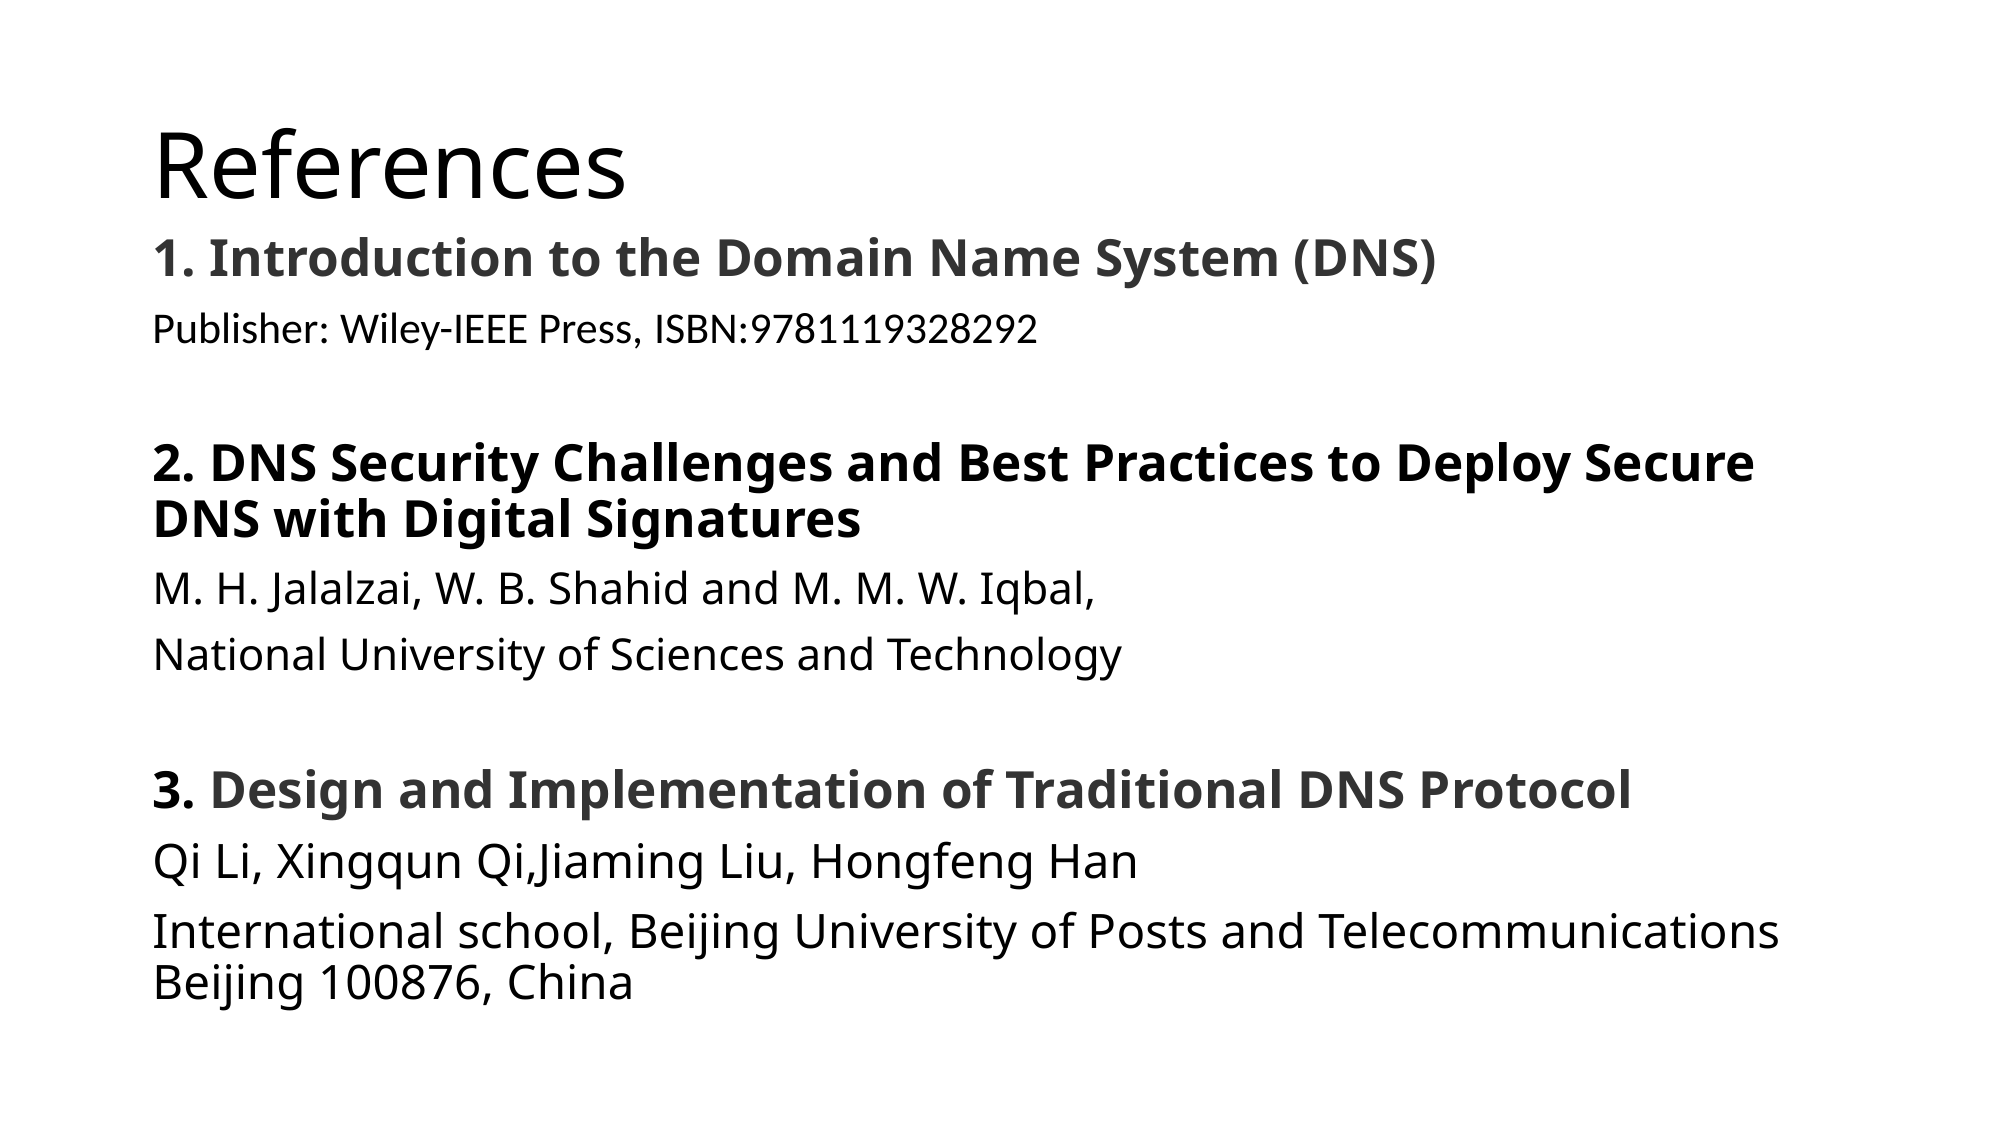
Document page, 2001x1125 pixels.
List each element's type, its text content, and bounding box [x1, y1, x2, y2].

list 1. Introduction to the Domain Name System (DNS) Publisher: Wiley-IEEE Press, ISBN:9781119328292 2. DNS Security Challenges and Best Practices to Deploy Secure DNS with Digital Signatures M. H. Jalalzai, W. B. Shahid and M. M. W. Iqbal, National University of Sciences and Technology 3. Design and Implementation of Traditional DNS Protocol Qi Li, Xingqun Qi,Jiaming Liu, Hongfeng Han International school, Beijing University of Posts and Telecommunications Beijing 100876, China [137, 224, 1863, 1018]
title References [137, 59, 1863, 224]
